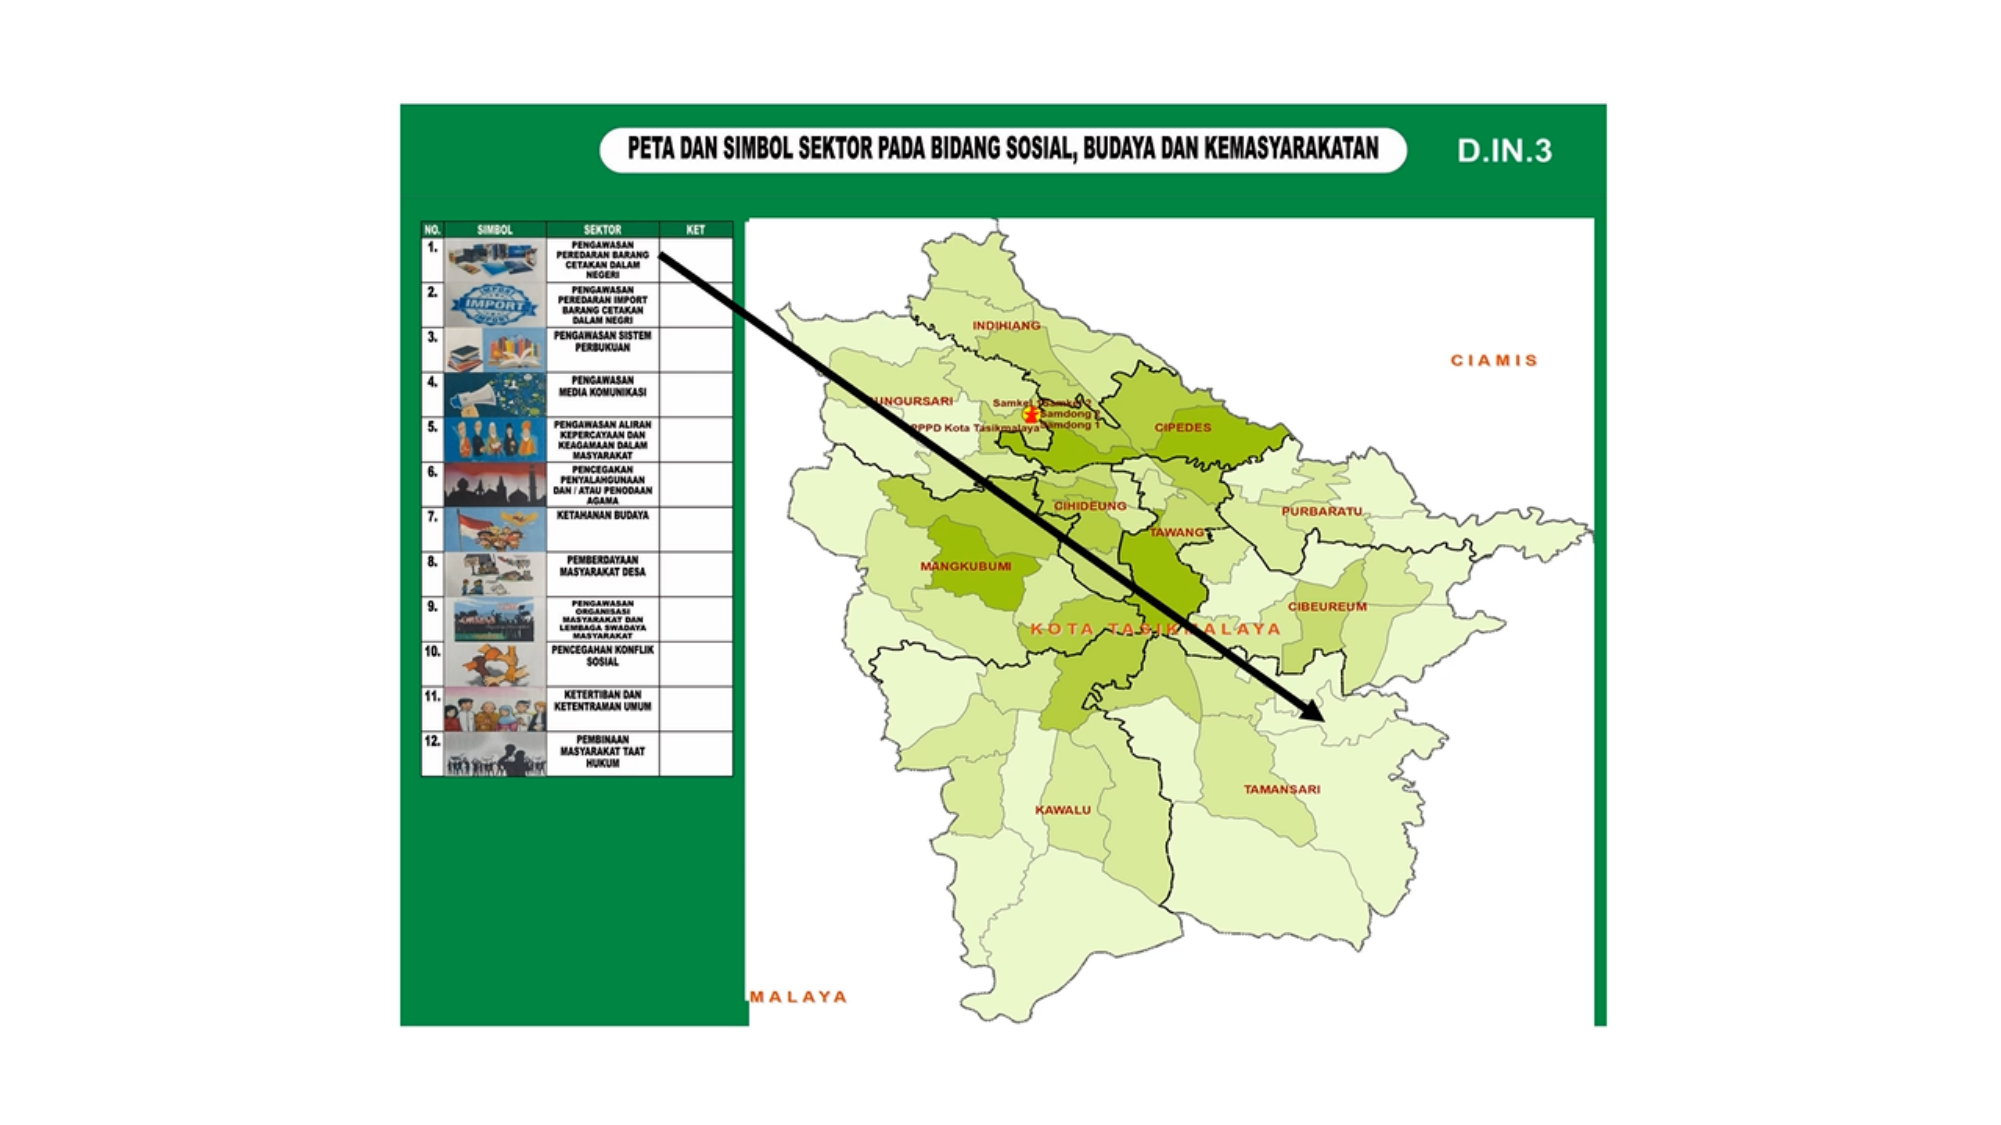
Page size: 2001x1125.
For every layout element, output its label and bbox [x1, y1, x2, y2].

picture [385, 91, 1615, 1034]
